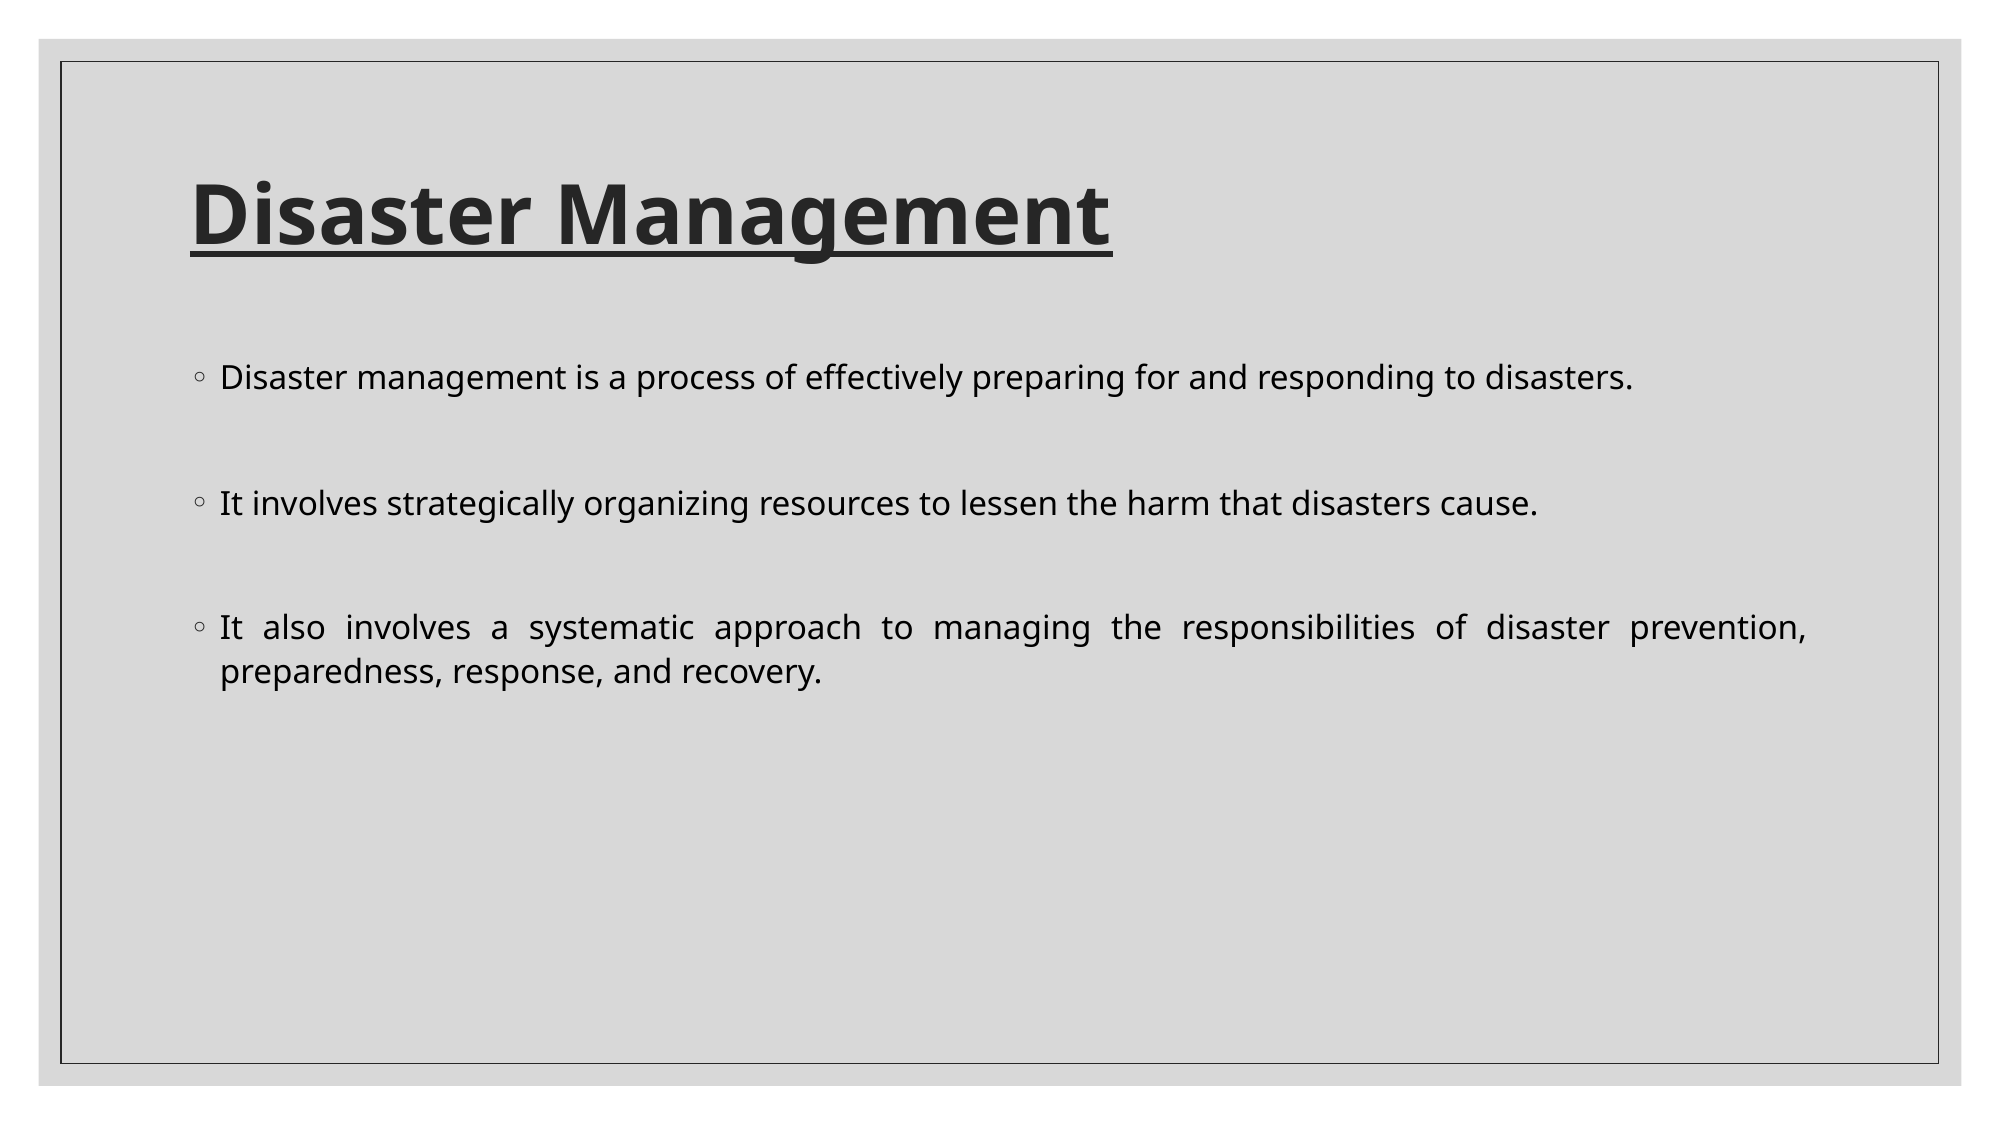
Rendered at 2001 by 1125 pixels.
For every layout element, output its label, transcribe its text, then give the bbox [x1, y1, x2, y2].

list Disaster management is a process of effectively preparing for and responding to disasters. It involves strategically organizing resources to lessen the harm that disasters cause. It also involves a systematic approach to managing the responsibilities of disaster prevention, preparedness, response, and recovery. [174, 345, 1825, 977]
title Disaster Management [174, 105, 1825, 331]
